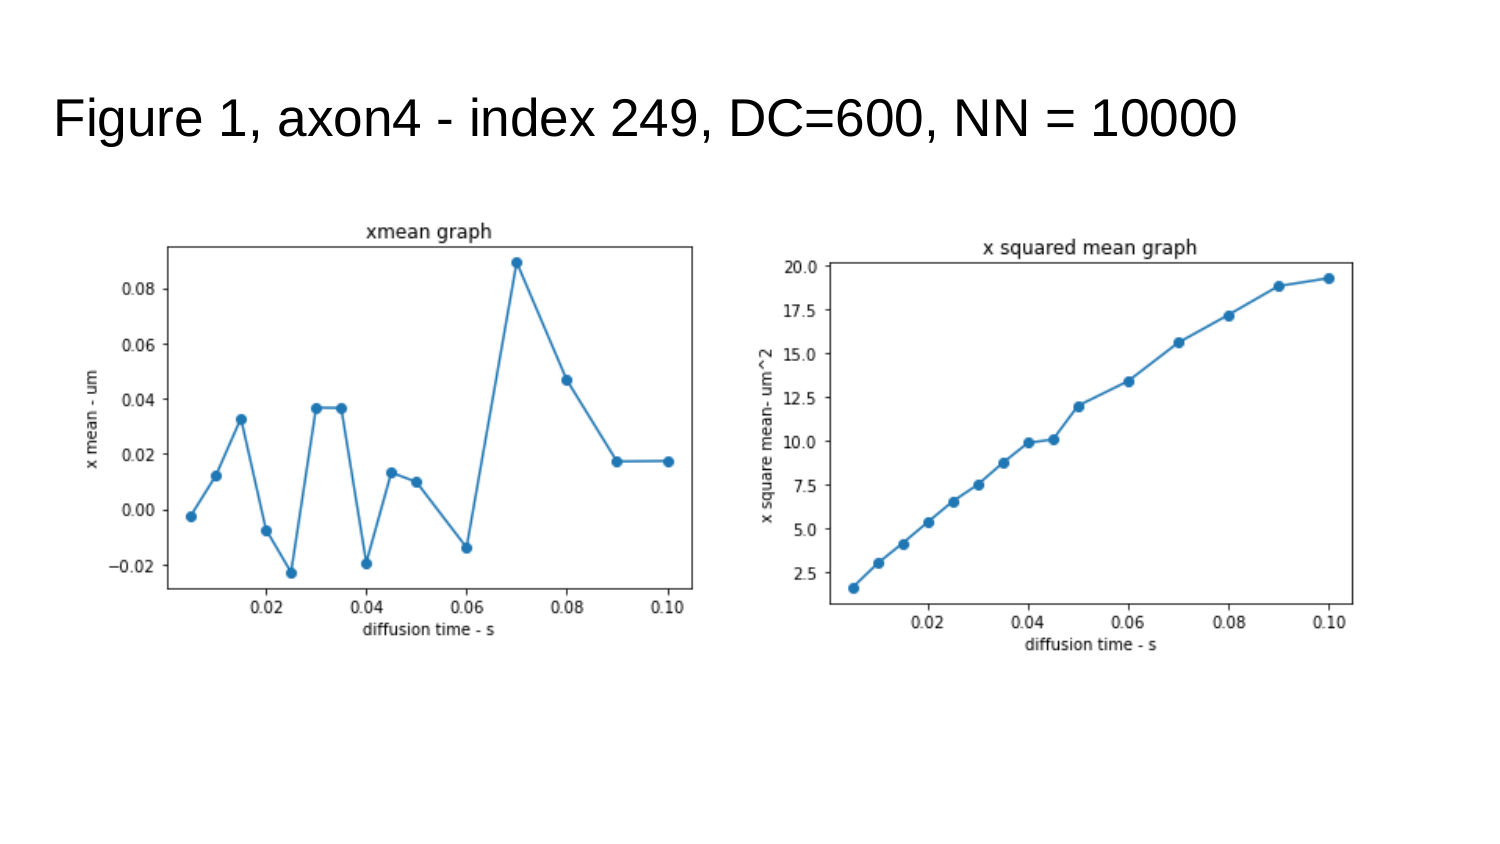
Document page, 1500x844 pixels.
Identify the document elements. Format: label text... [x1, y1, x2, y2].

picture [75, 212, 702, 648]
picture [749, 227, 1363, 663]
title Figure 1, axon4 - index 249, DC=600, NN = 10000 [38, 68, 1437, 163]
